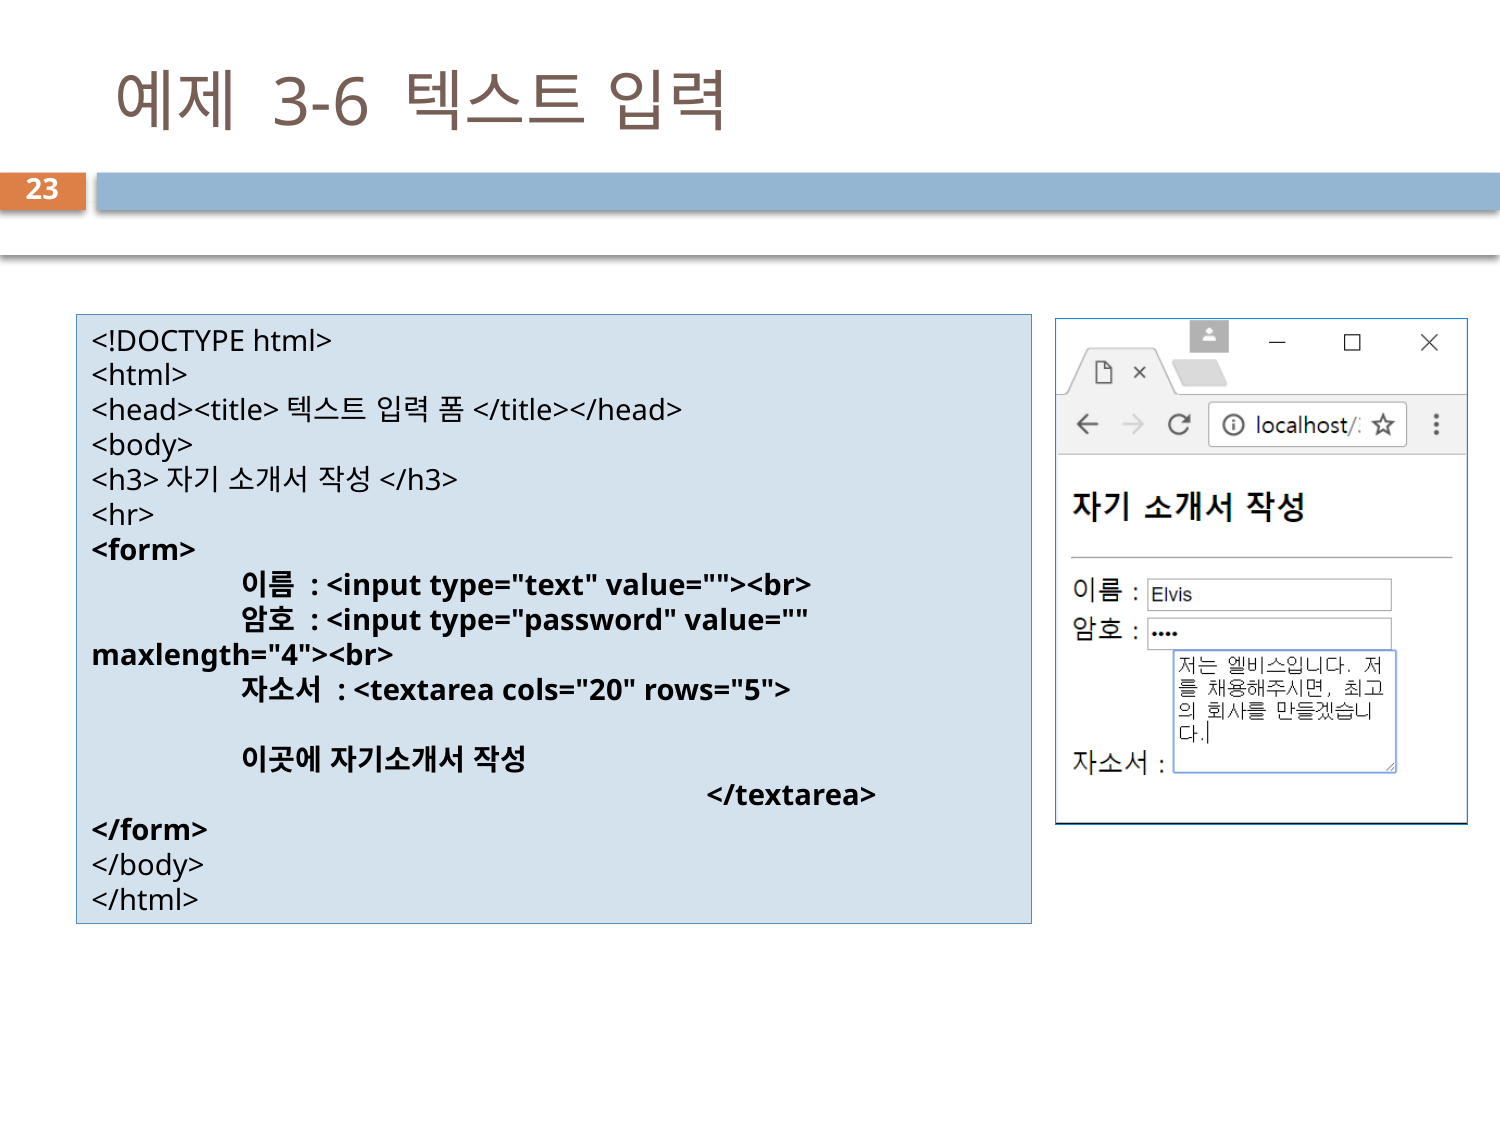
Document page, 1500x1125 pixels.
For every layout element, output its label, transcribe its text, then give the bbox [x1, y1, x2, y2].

text_box <!DOCTYPE html> <html> <head><title>텍스트 입력 폼</title></head> <body> <h3>자기 소개서 작성</h3> <hr> <form> 이름 : <input type="text" value=""><br> 암호 : <input type="password" value="" maxlength="4"><br> 자소서 : <textarea cols="20" rows="5"> 이곳에 자기소개서 작성 </textarea> </form> </body> </html> [76, 314, 1032, 924]
picture [1055, 317, 1468, 826]
title 예제 3-6 텍스트 입력 [99, 37, 1438, 161]
slide_number 24 [0, 170, 87, 211]
